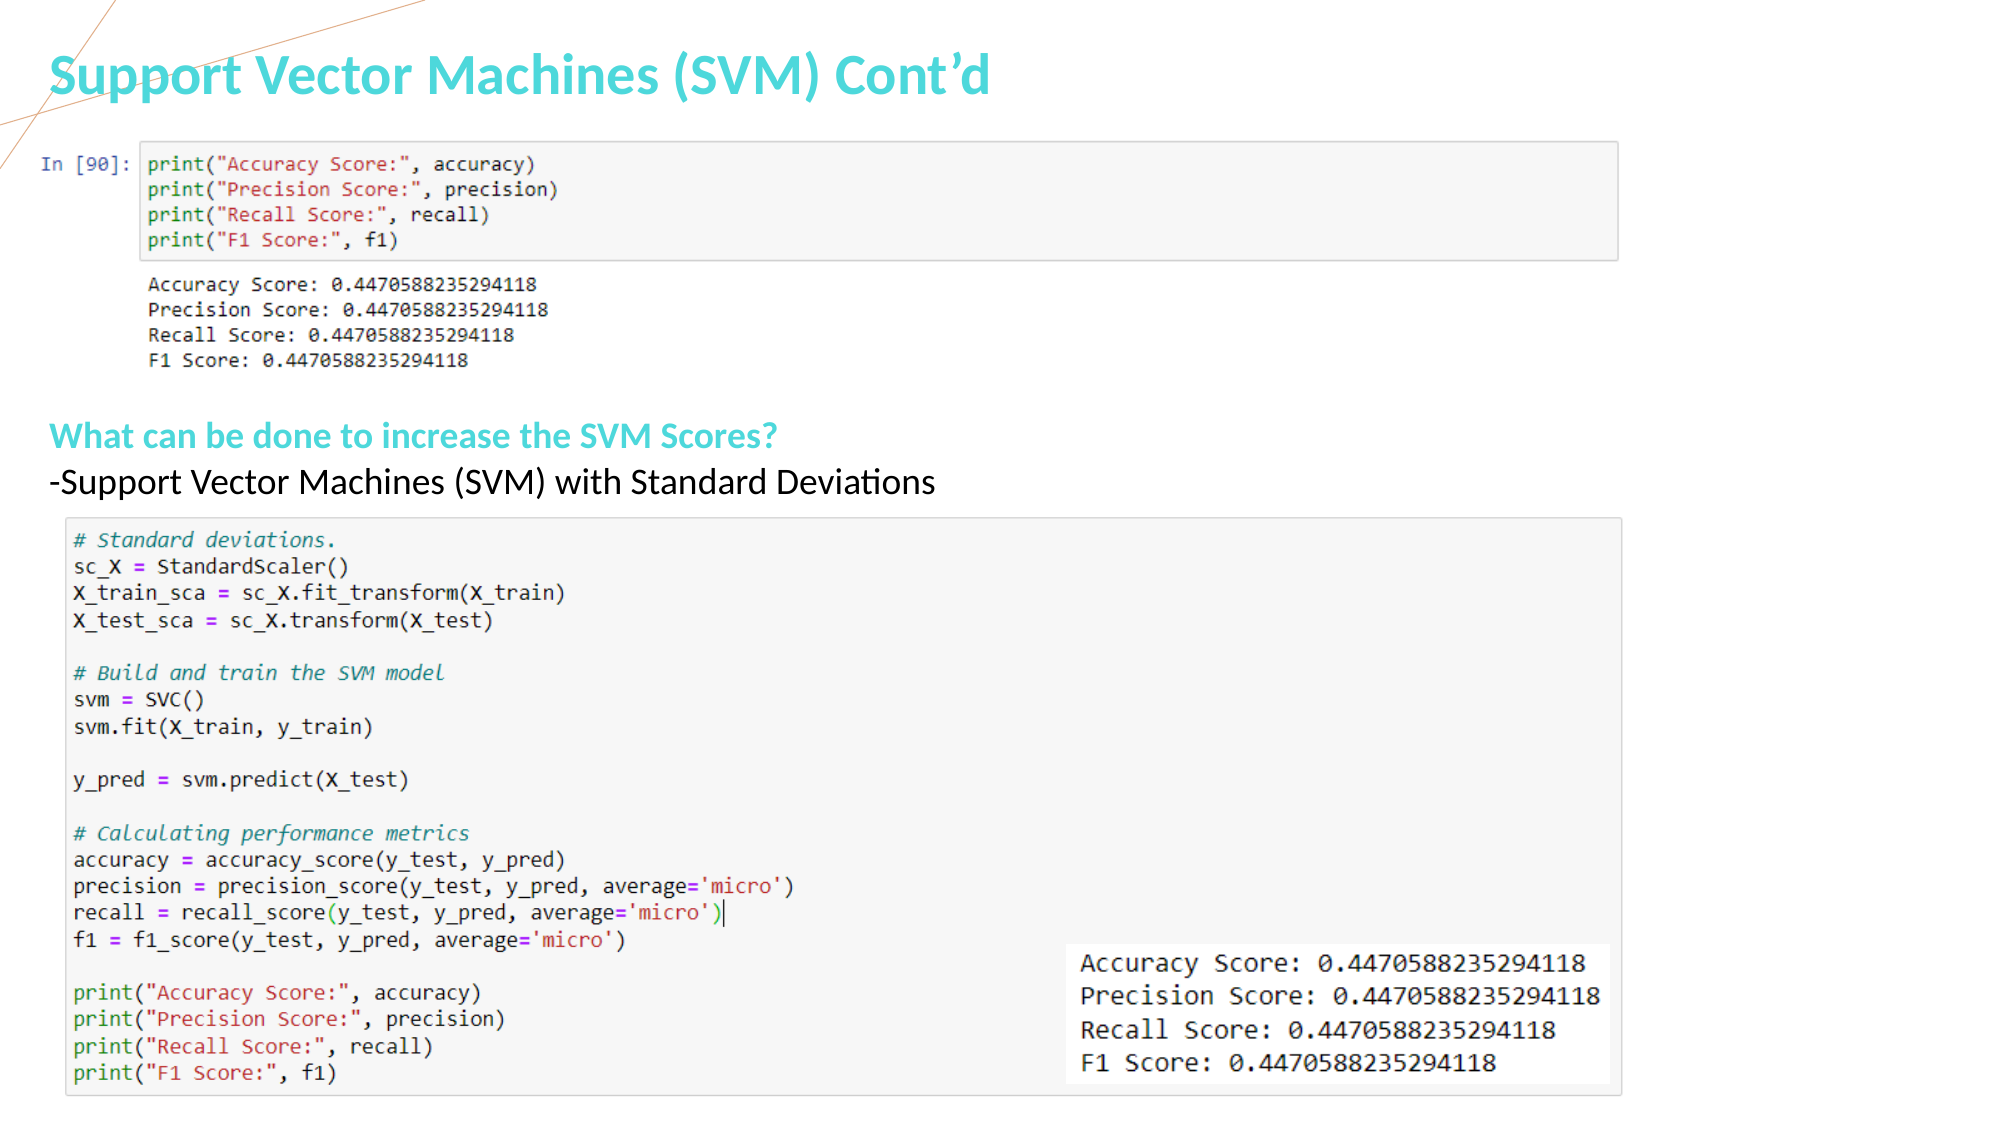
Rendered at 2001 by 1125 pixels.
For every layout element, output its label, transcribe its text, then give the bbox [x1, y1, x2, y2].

picture [59, 511, 1625, 1100]
text_box What can be done to increase the SVM Scores? [34, 403, 1035, 449]
text_box -Support Vector Machines (SVM) with Standard Deviations [34, 449, 1035, 510]
picture [34, 133, 1625, 382]
text_box Support Vector Machines (SVM) Cont’d [34, 29, 1150, 114]
